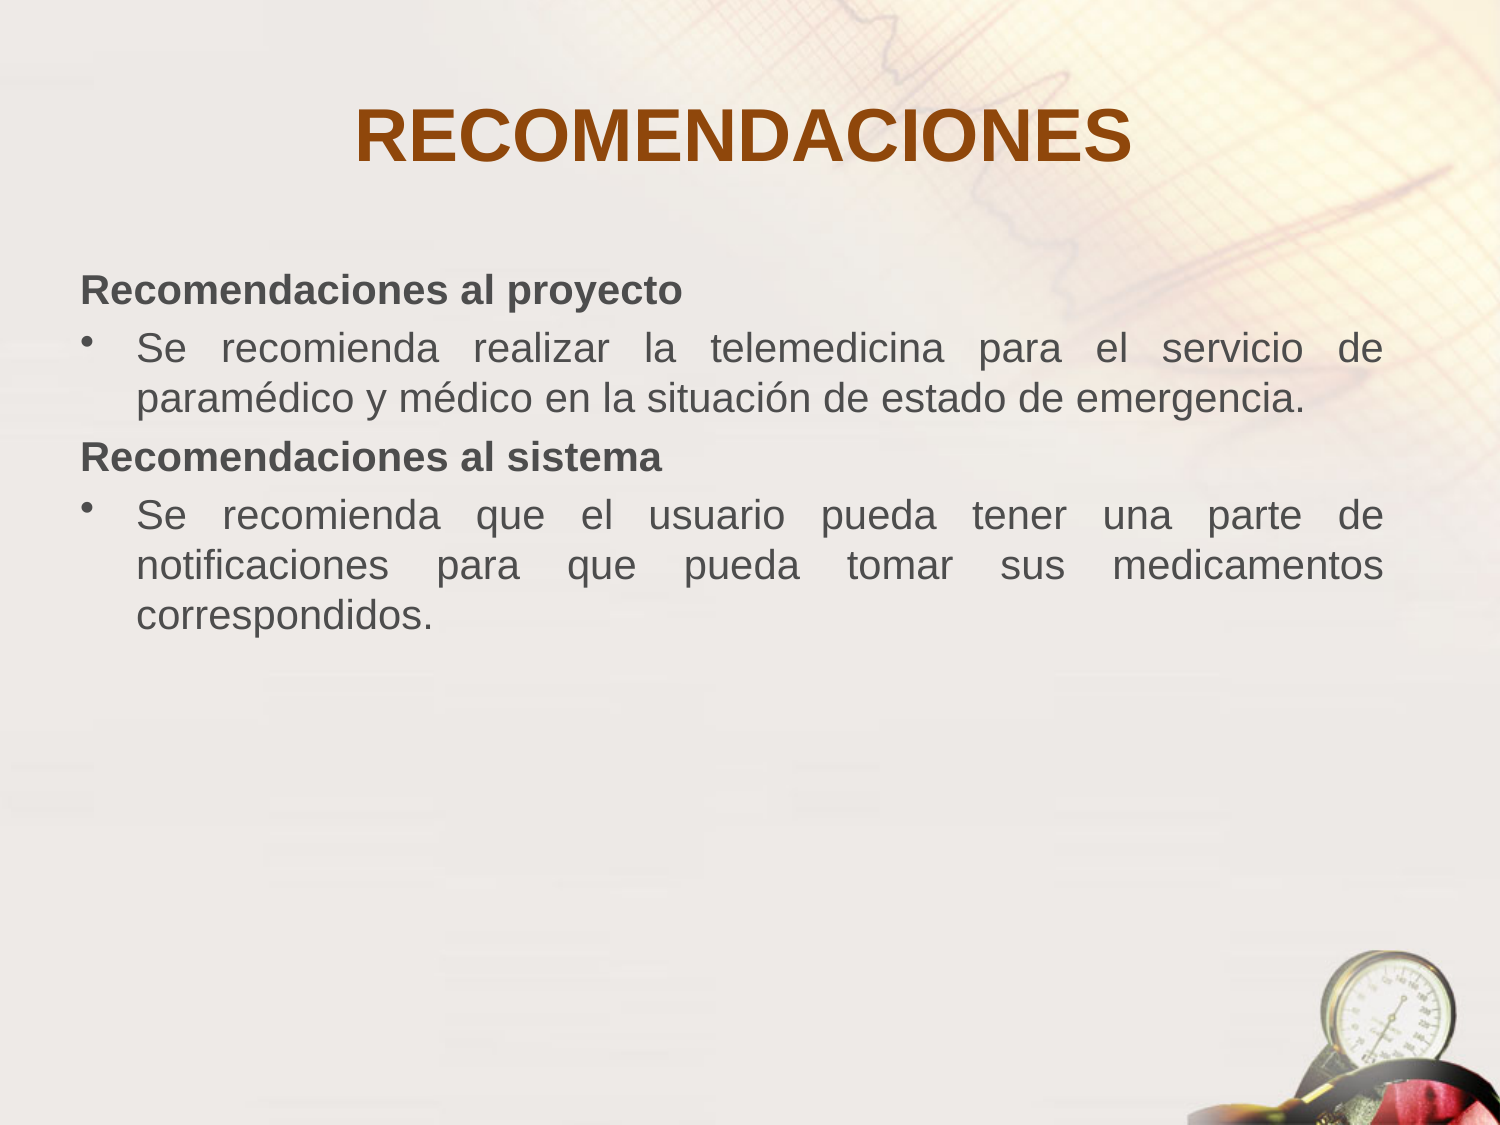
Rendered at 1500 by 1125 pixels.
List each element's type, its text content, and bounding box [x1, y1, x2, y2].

list Recomendaciones al proyecto Se recomienda realizar la telemedicina para el servicio de paramédico y médico en la situación de estado de emergencia. Recomendaciones al sistema Se recomienda que el usuario pueda tener una parte de notificaciones para que pueda tomar sus medicamentos correspondidos. [64, 255, 1400, 894]
picture [0, 0, 1500, 1125]
title RECOMENDACIONES [182, 89, 1306, 174]
